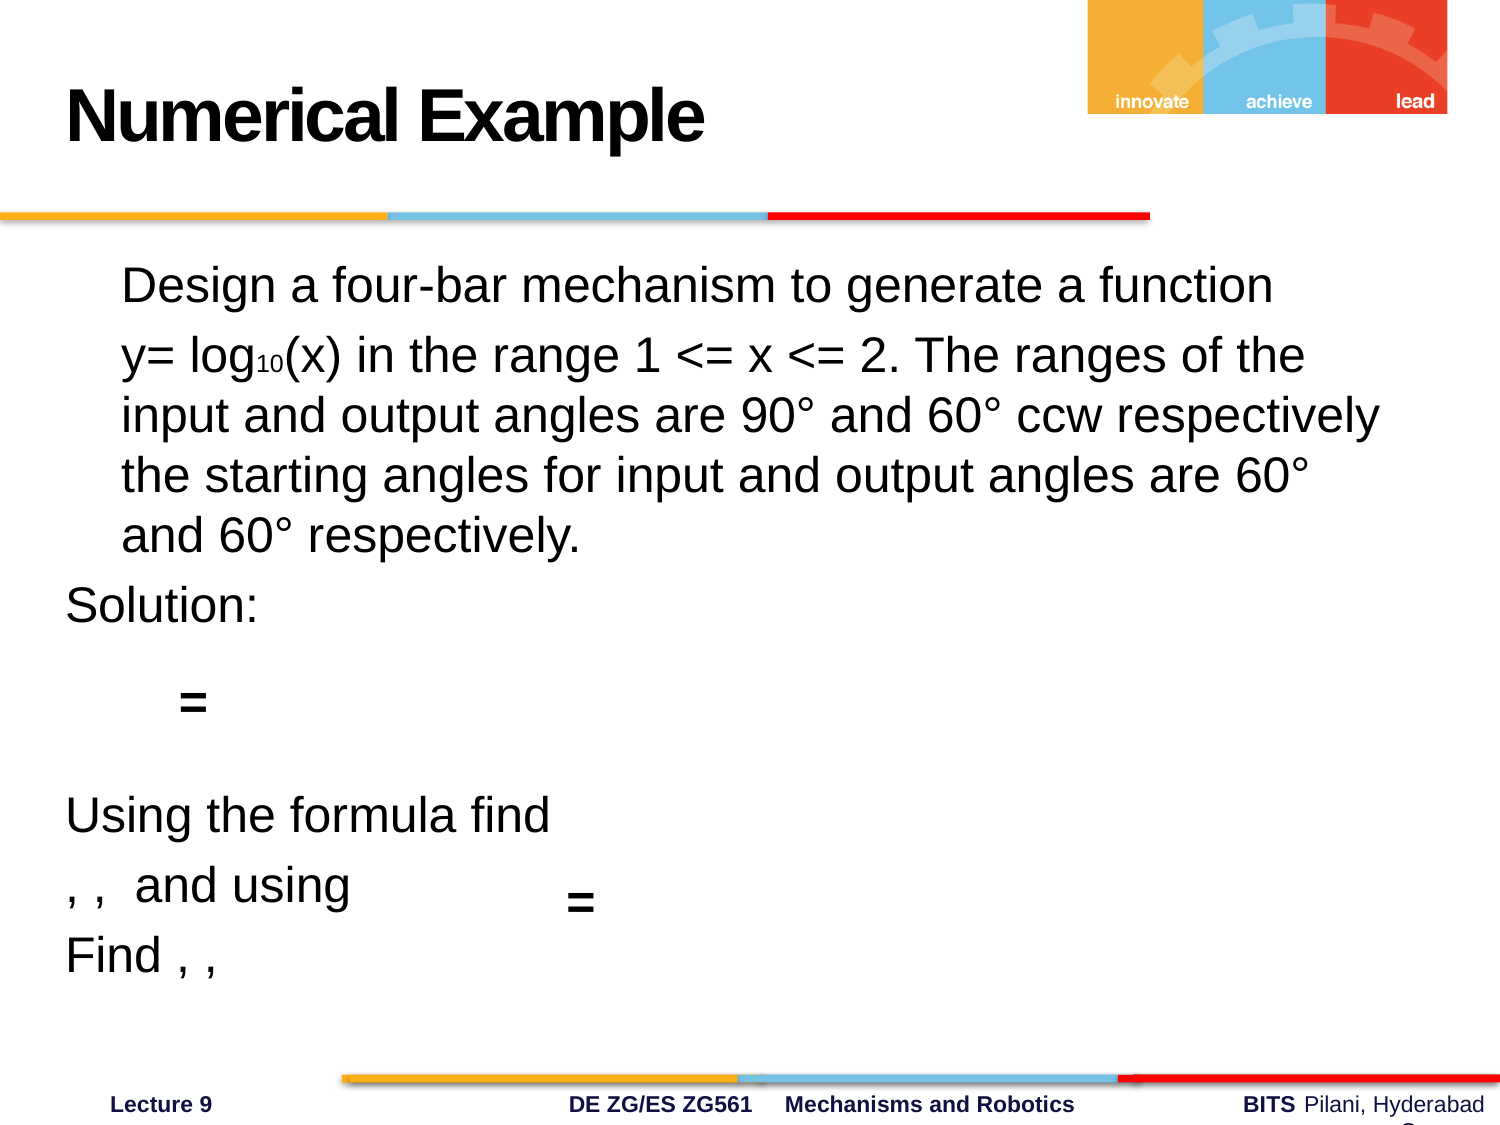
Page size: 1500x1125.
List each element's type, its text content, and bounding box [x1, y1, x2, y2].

list Numerical Example [50, 24, 1088, 213]
picture [1087, 0, 1448, 114]
